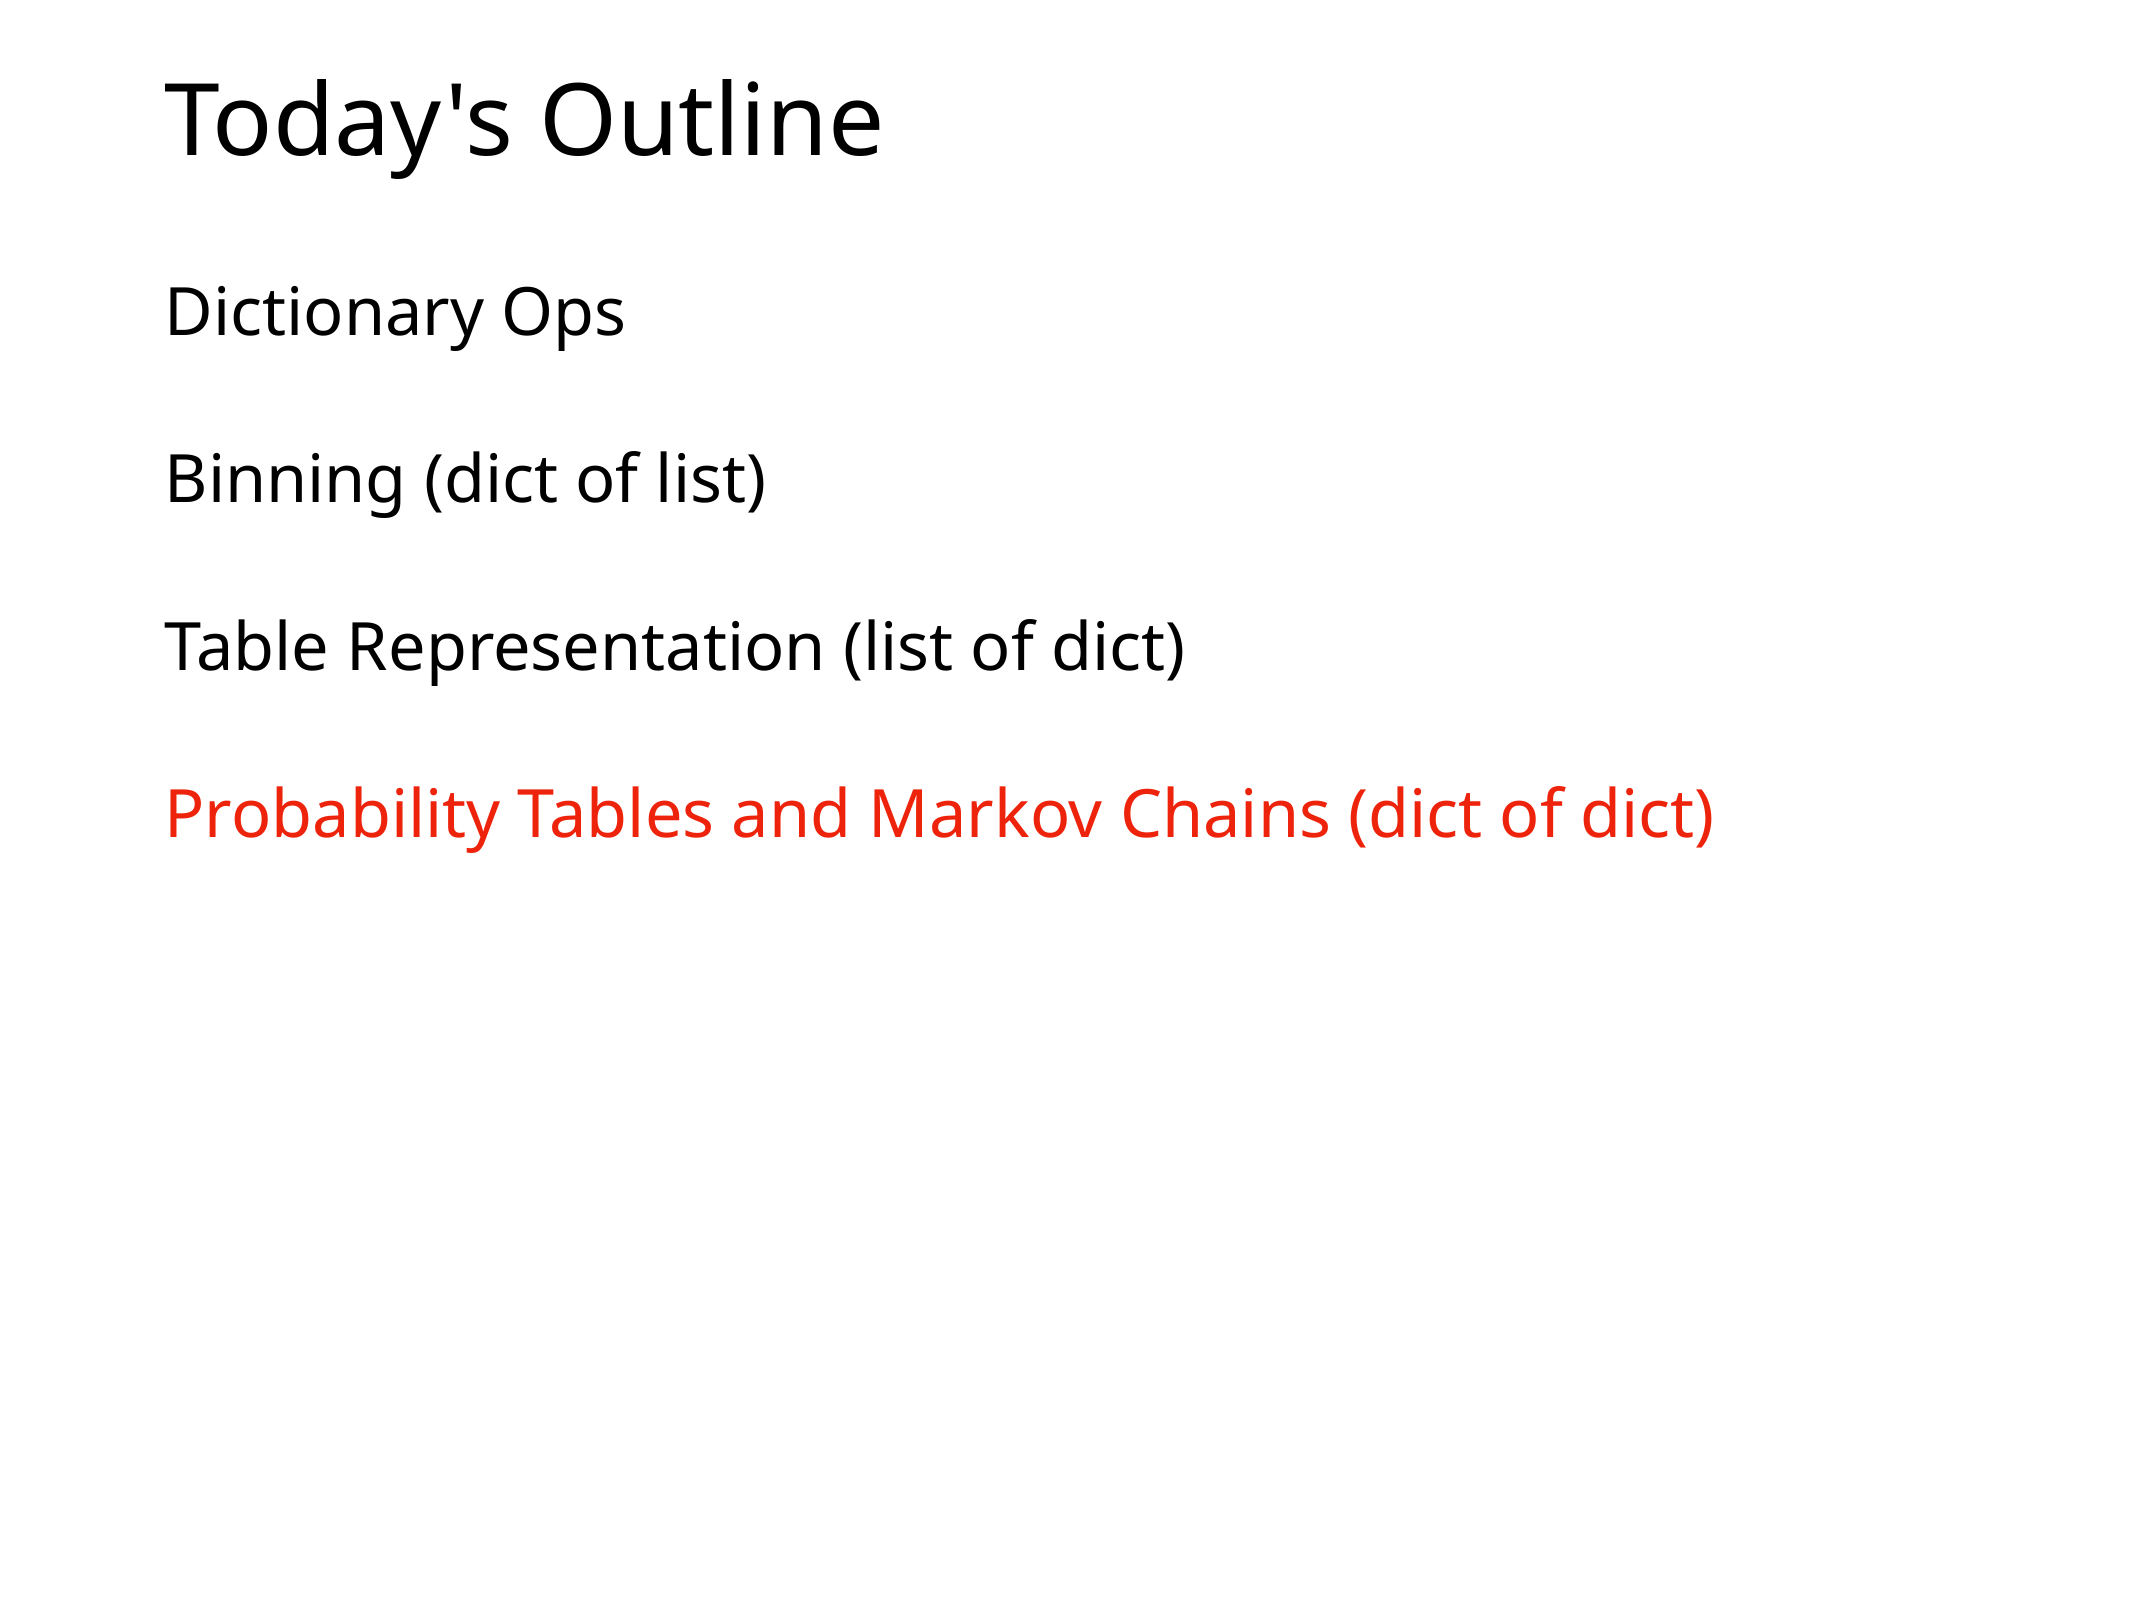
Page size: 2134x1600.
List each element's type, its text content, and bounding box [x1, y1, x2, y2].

title Today's Outline [155, 41, 1978, 191]
list Dictionary Ops Binning (dict of list) Table Representation (list of dict) Probability Tables and Markov Chains (dict of dict) [155, 259, 1978, 1457]
